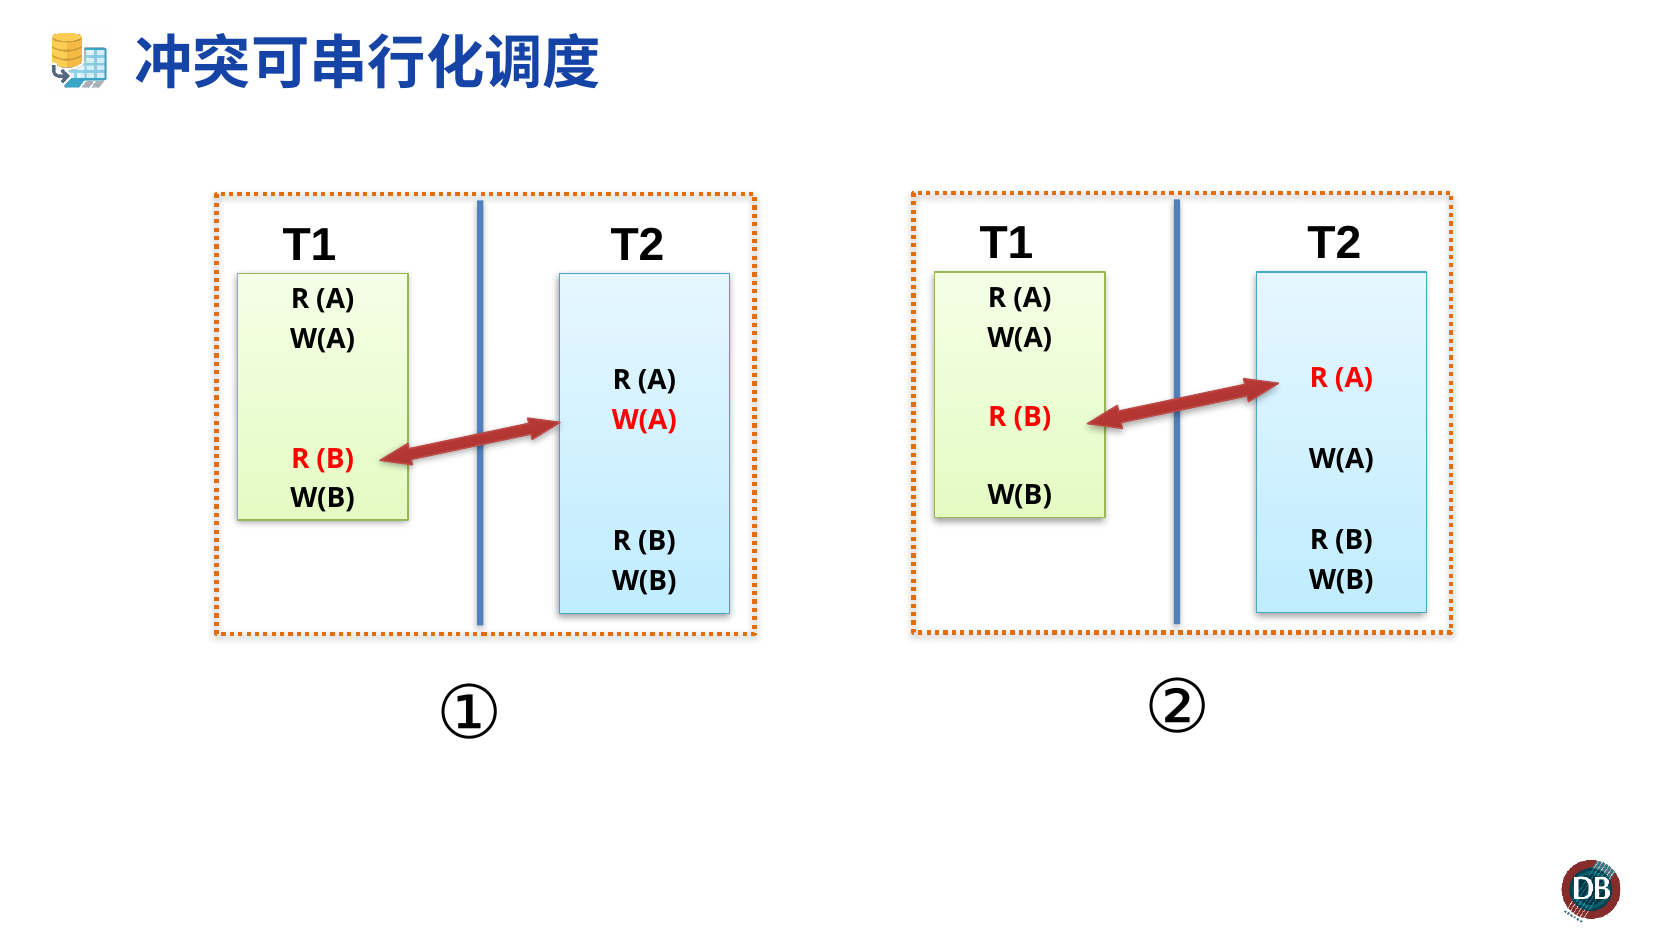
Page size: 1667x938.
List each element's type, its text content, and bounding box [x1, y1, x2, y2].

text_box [216, 193, 755, 634]
picture [49, 30, 109, 90]
text_box ② [1129, 650, 1226, 755]
text_box ① [422, 656, 518, 761]
picture [1557, 858, 1623, 924]
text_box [913, 192, 1452, 633]
title 冲突可串行化调度 [118, 17, 1590, 103]
